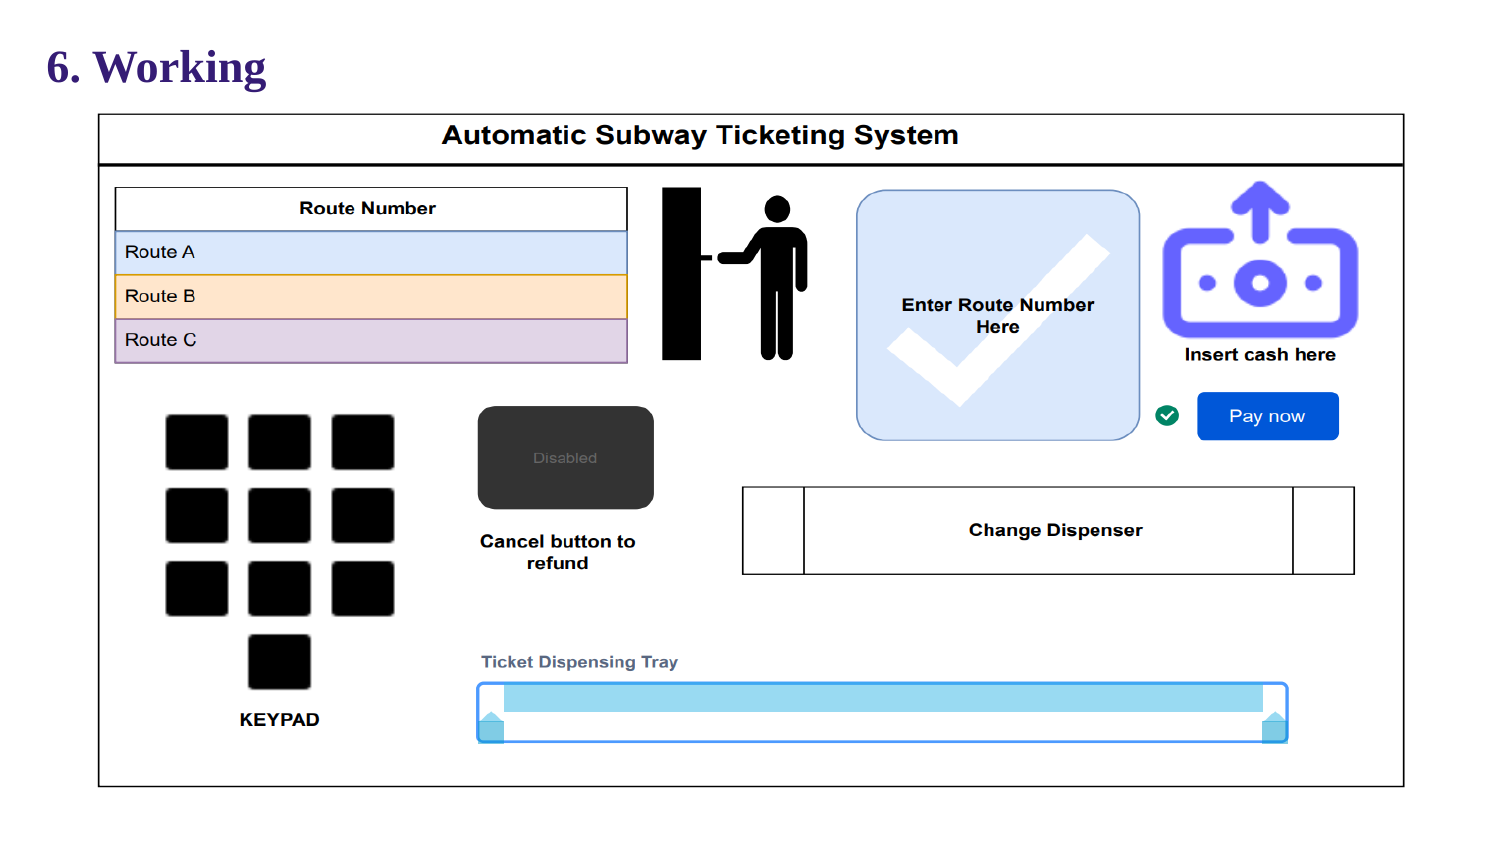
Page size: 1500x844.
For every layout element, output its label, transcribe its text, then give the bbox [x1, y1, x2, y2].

picture [88, 107, 1412, 794]
title 6. Working [31, 21, 1430, 108]
